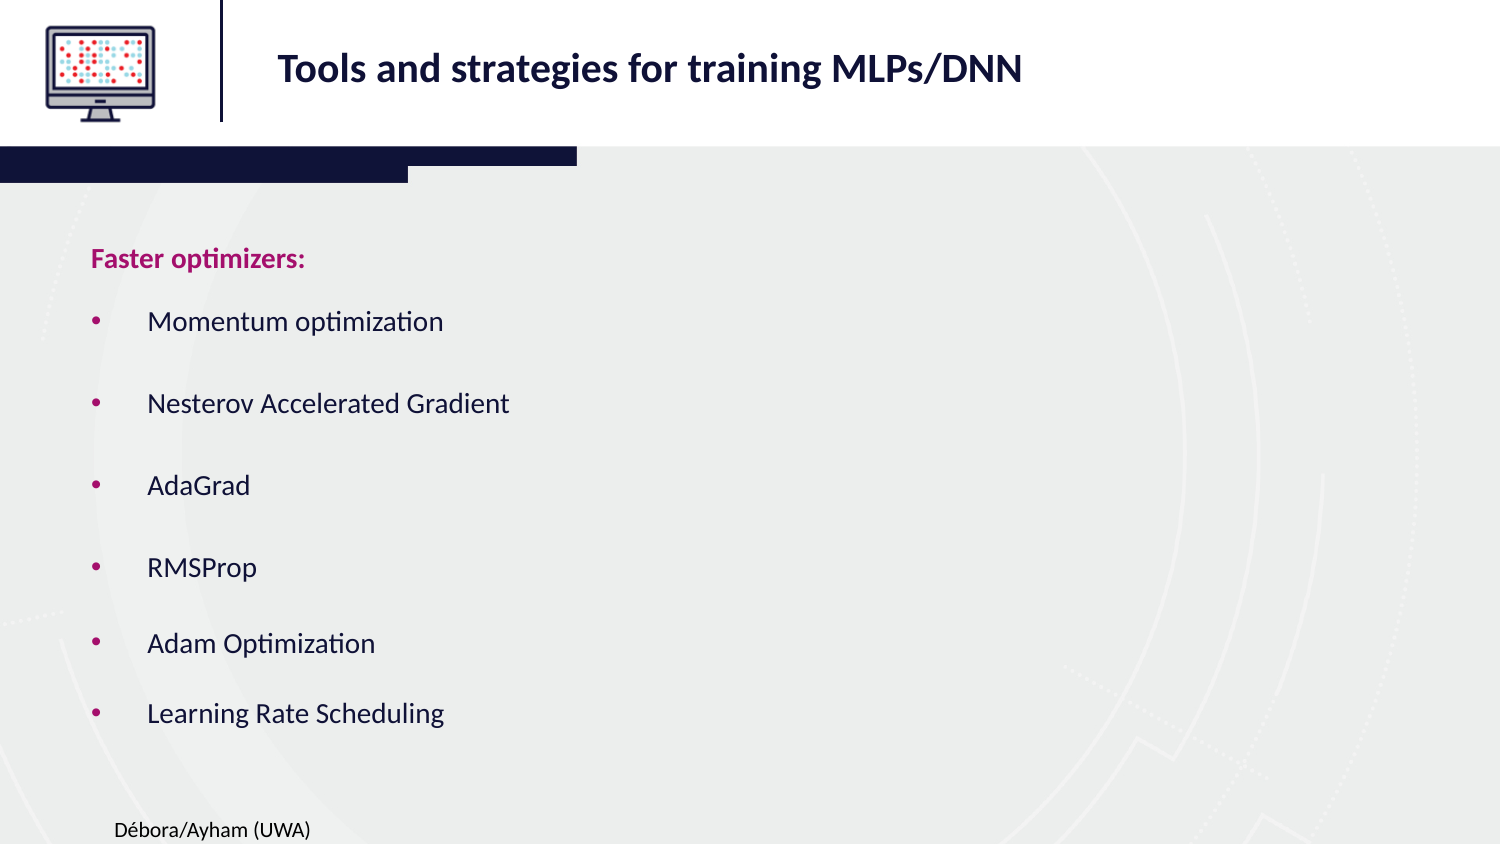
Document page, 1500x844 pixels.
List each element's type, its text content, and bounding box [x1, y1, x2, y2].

picture [0, 0, 1500, 844]
list Tools and strategies for training MLPs/DNN [262, 32, 1403, 107]
text_box Débora/Ayham (UWA) [99, 808, 1240, 844]
list Faster optimizers: [76, 231, 1217, 268]
list Momentum optimization Nesterov Accelerated Gradient AdaGrad RMSProp Adam Optimization Learning Rate Scheduling [76, 295, 1232, 809]
